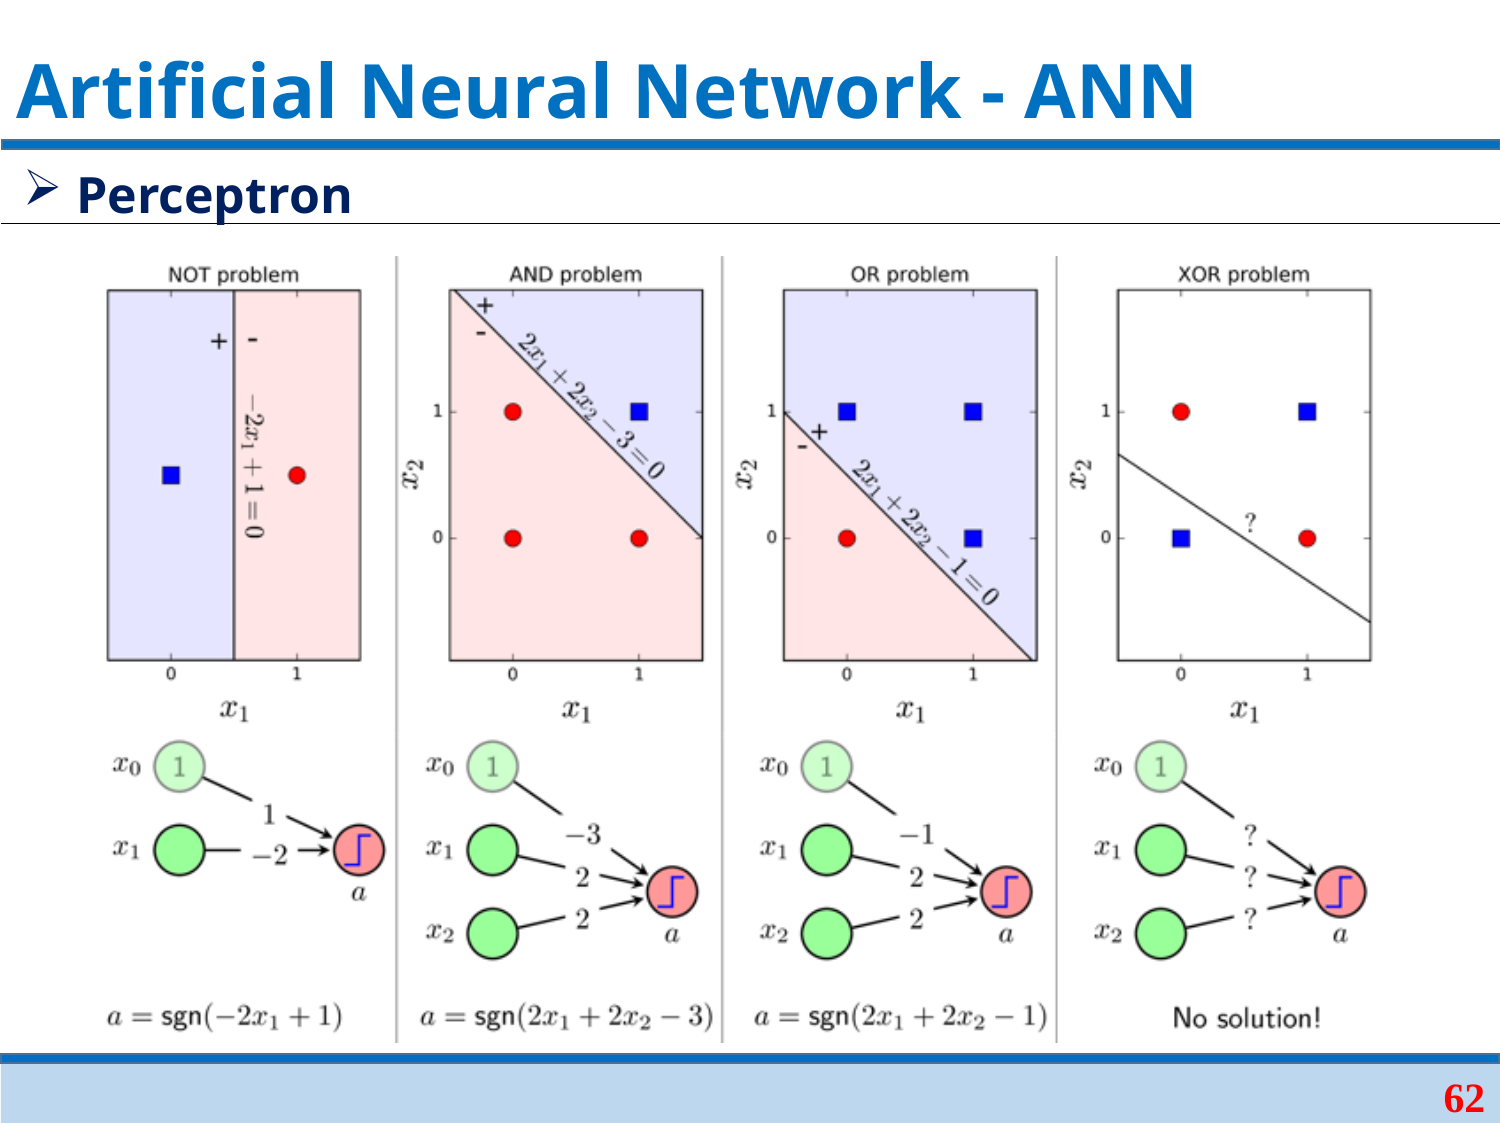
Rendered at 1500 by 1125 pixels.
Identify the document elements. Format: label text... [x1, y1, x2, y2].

picture [84, 256, 1389, 1043]
text_box Perceptron [8, 132, 927, 223]
text_box [0, 1053, 1500, 1064]
title Artificial Neural Network - ANN [1, 23, 1239, 139]
text_box 62 [0, 1064, 1500, 1124]
title Artificial Neural Network - ANN [927, 150, 1239, 154]
text_box Perceptron [8, 224, 927, 232]
text_box [927, 139, 1500, 150]
text_box [1, 139, 8, 150]
